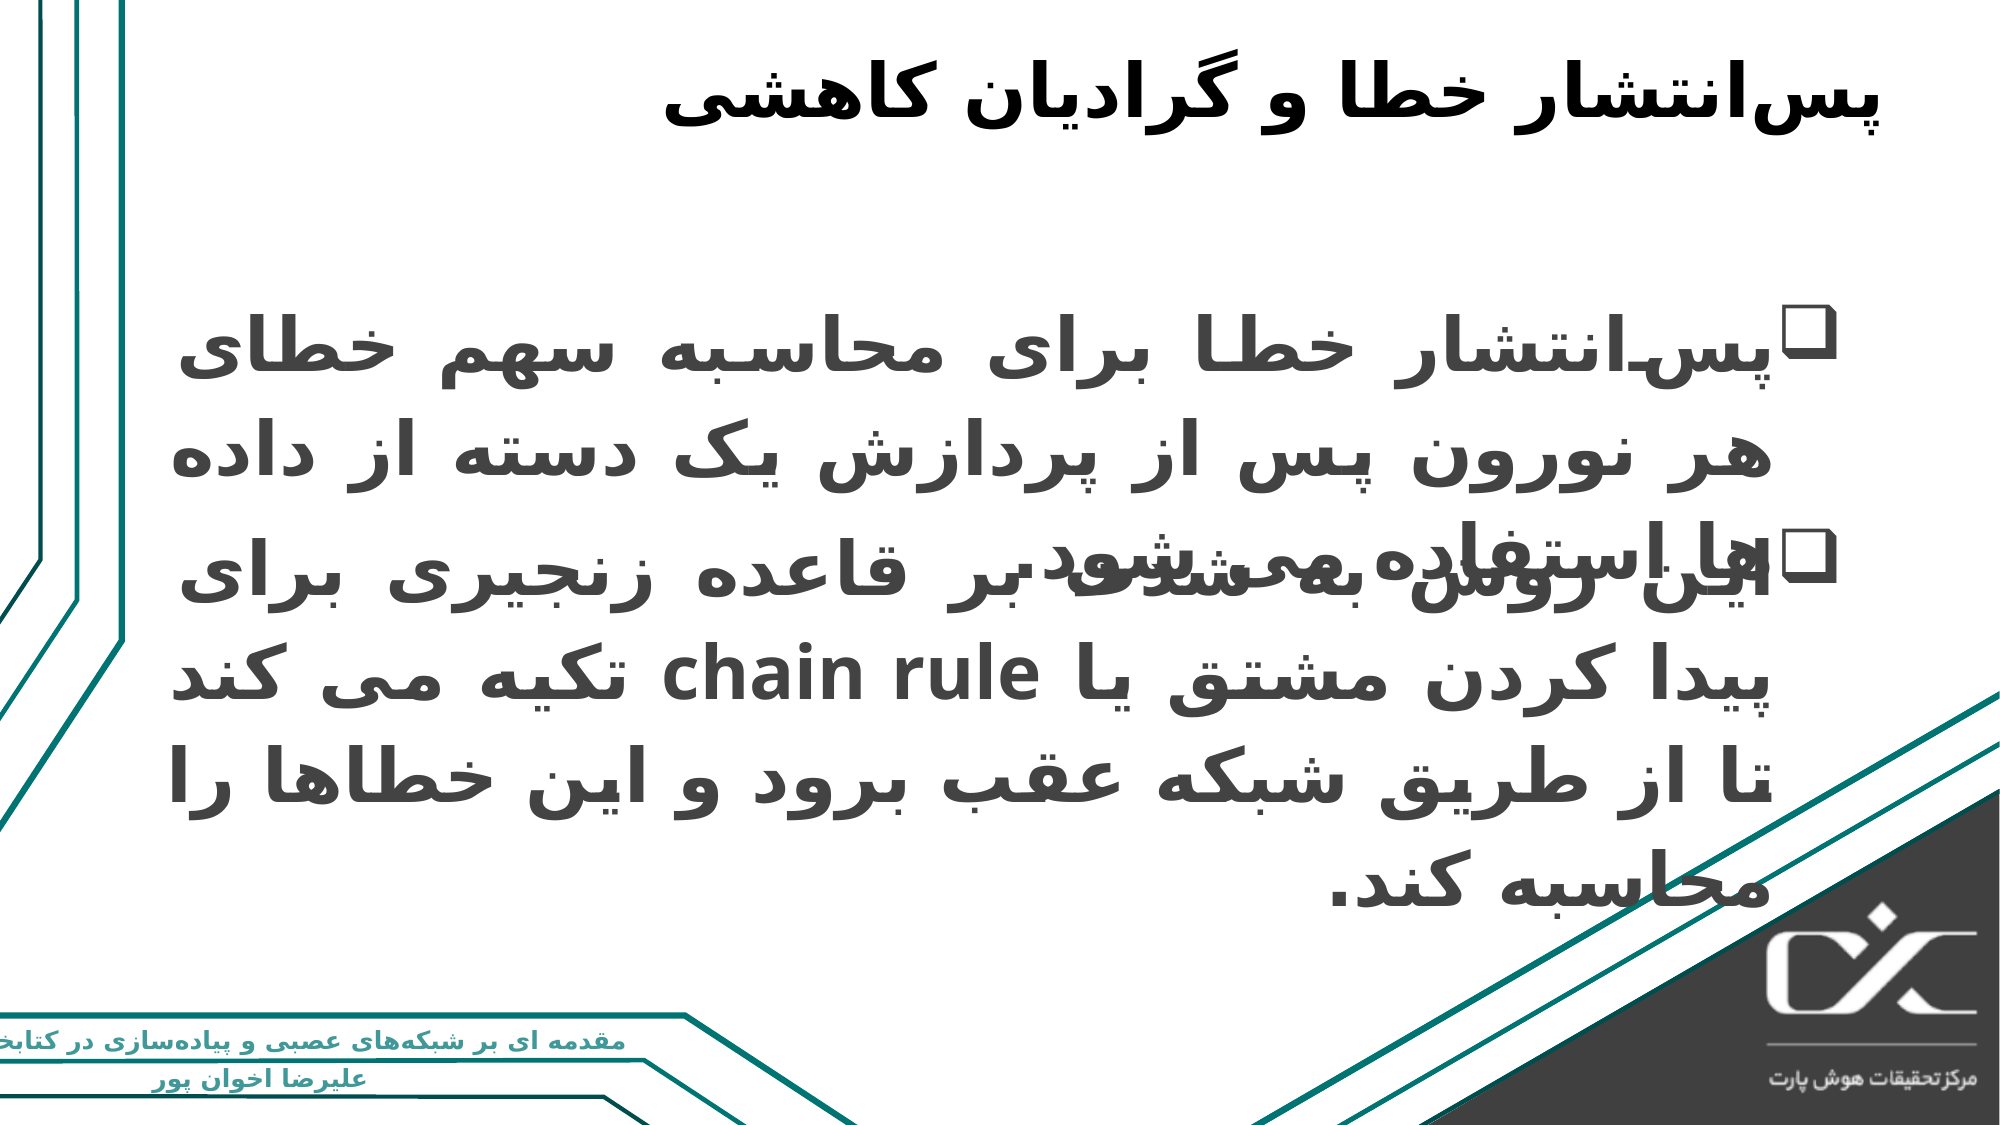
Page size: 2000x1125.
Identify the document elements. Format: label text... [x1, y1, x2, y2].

picture [1668, 874, 2000, 1121]
text_box پس‌انتشار خطا برای محاسبه سهم خطای هر نورون پس از پردازش یک دسته از داده ها استفاده می شود. [149, 275, 1866, 499]
text_box این روش به شدت بر قاعده زنجیری برای پیدا کردن مشتق یا chain rule تکیه می کند تا از طریق شبکه عقب برود و این خطاها را محاسبه کند. [149, 499, 1866, 929]
picture [1668, 929, 1755, 980]
title پس‌انتشار خطا و گرادیان کاهشی [199, 45, 1900, 246]
